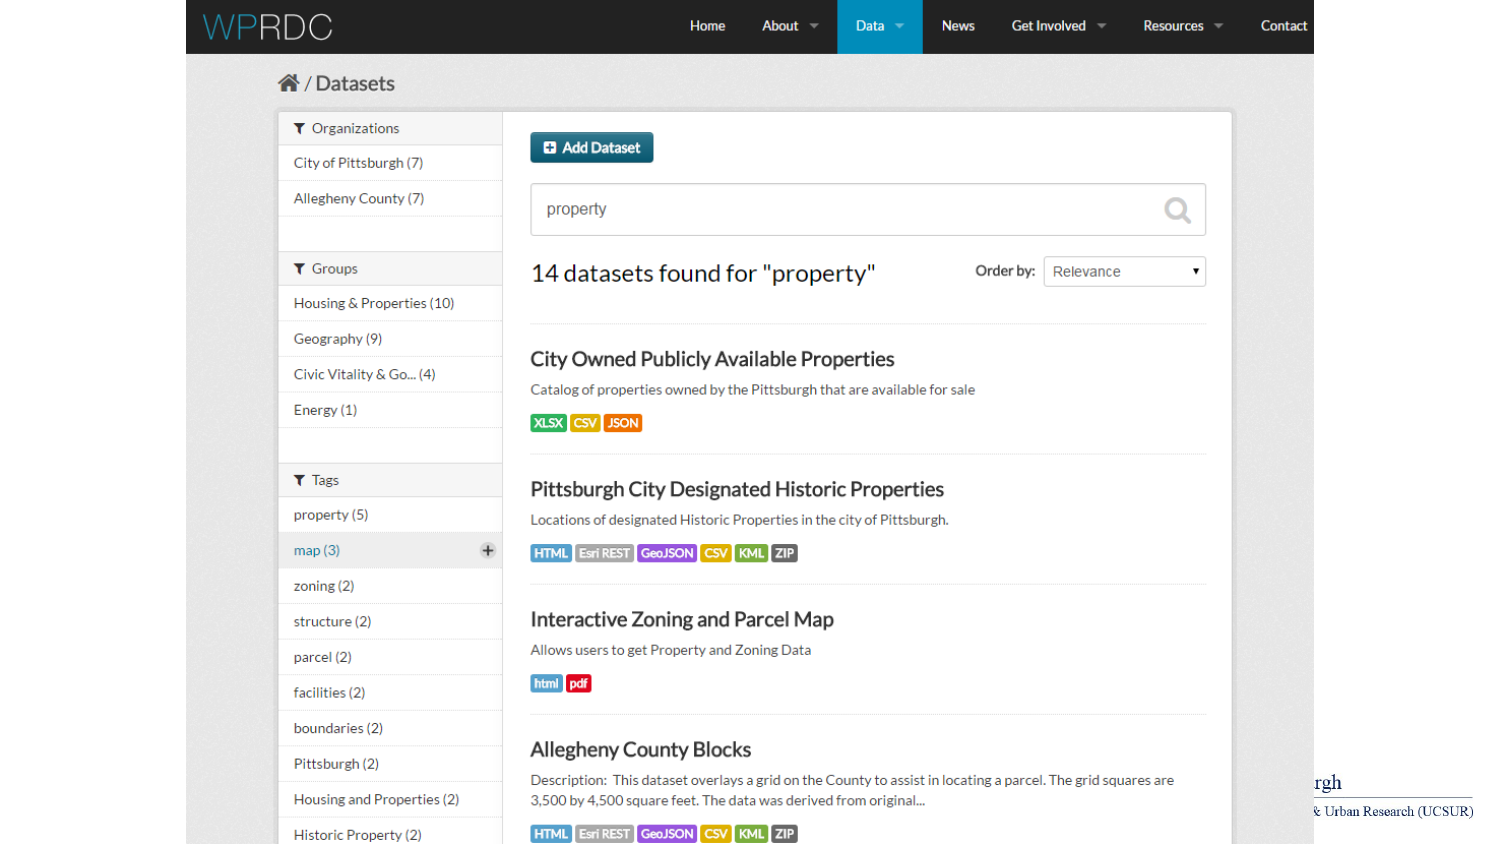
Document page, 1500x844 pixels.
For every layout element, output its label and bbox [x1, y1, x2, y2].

picture [186, 0, 1481, 844]
picture [867, 24, 875, 30]
picture [875, 25, 884, 30]
